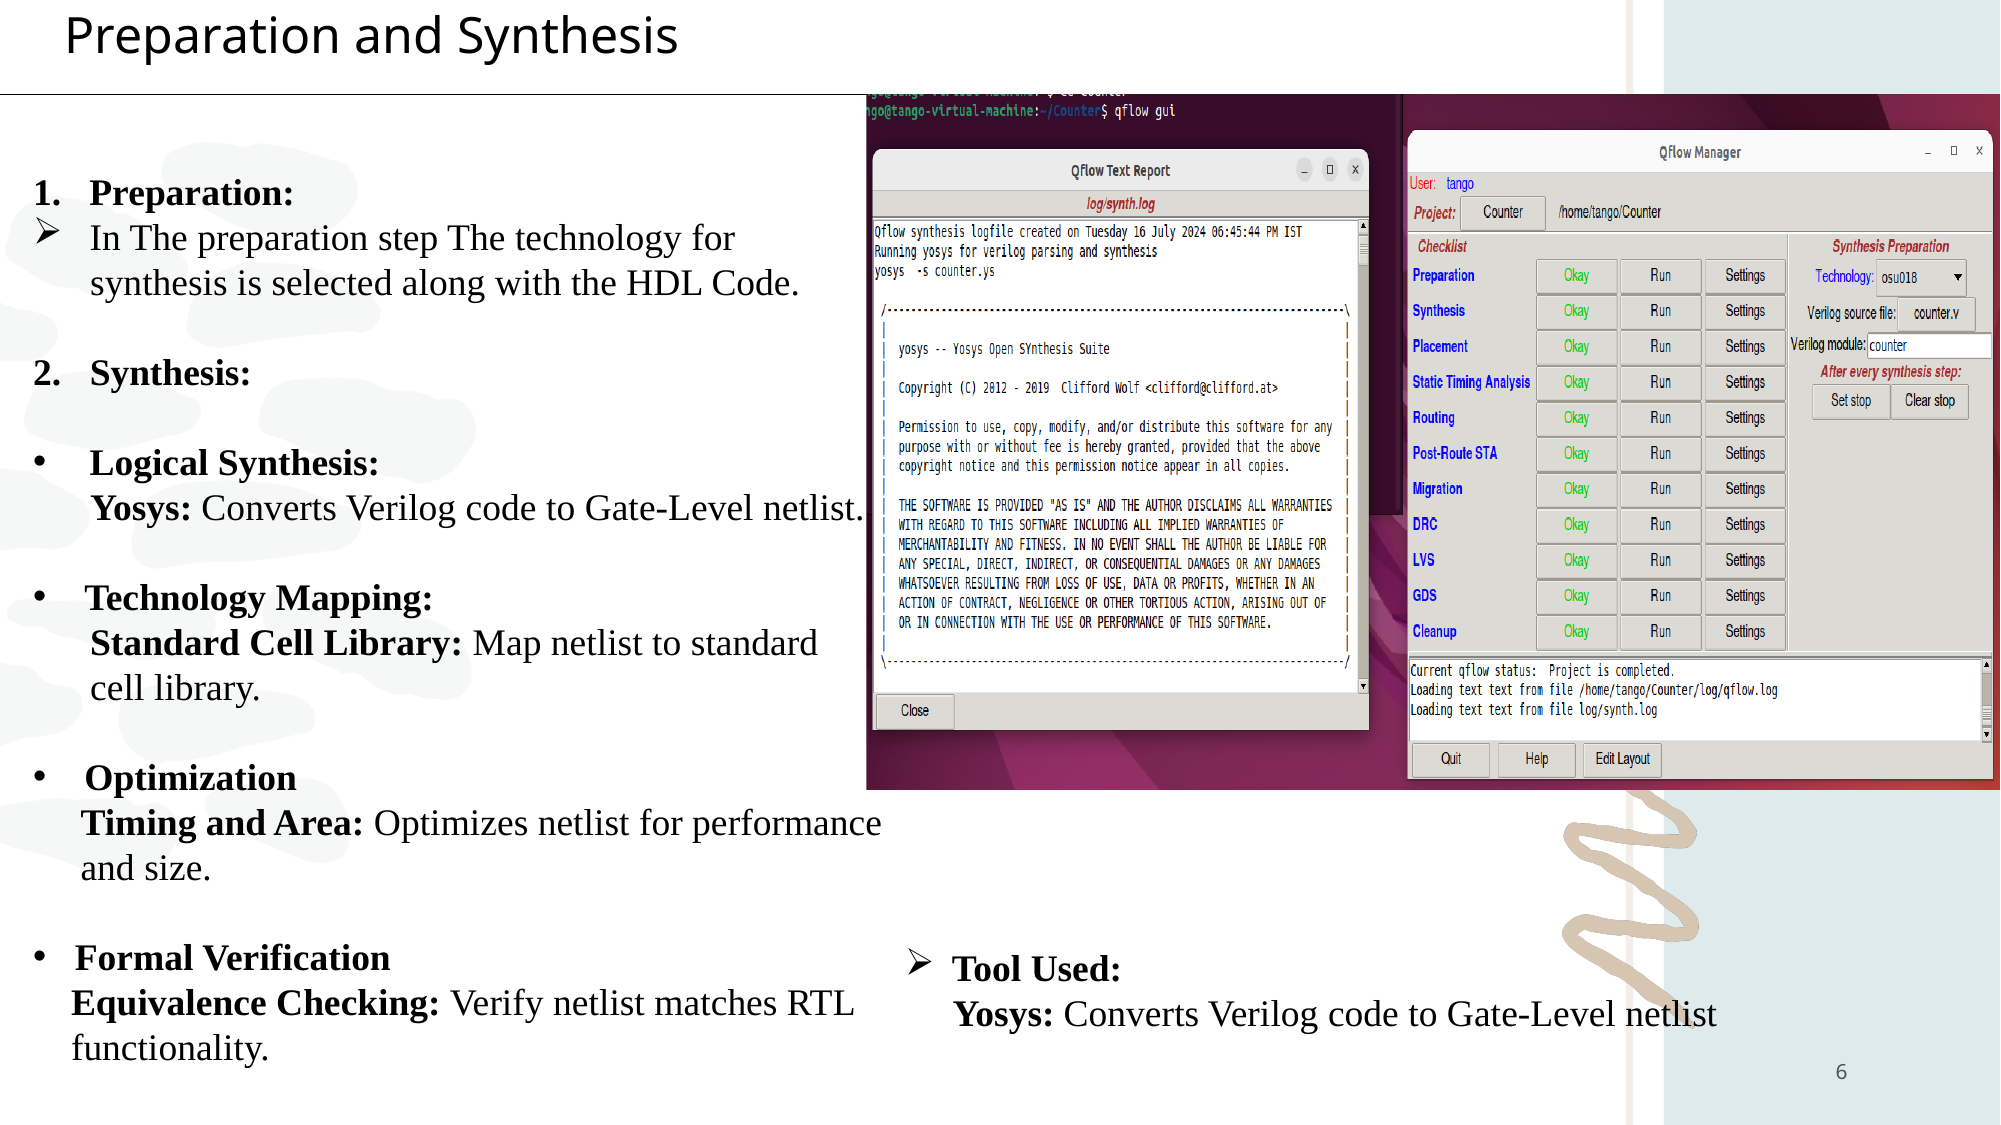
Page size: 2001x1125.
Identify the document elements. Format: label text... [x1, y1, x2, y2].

slide_number 6 [1412, 1042, 1863, 1103]
picture [0, 111, 506, 911]
text_box Preparation: In The preparation step The technology for synthesis is selected along with the HDL Code. 2. Synthesis: Logical Synthesis: Yosys: Converts Verilog code to Gate-Level netlist. Technology Mapping: Standard Cell Library: Map netlist to standard cell library. Optimization Timing and Area: Optimizes netlist for performance and size. Formal Verification Equivalence Checking: Verify netlist matches RTL functionality. [18, 160, 933, 1076]
text_box Tool Used: Yosys: Converts Verilog code to Gate-Level netlist [890, 936, 1977, 1042]
picture [866, 94, 2000, 936]
text_box Preparation and Synthesis [49, 0, 1050, 72]
